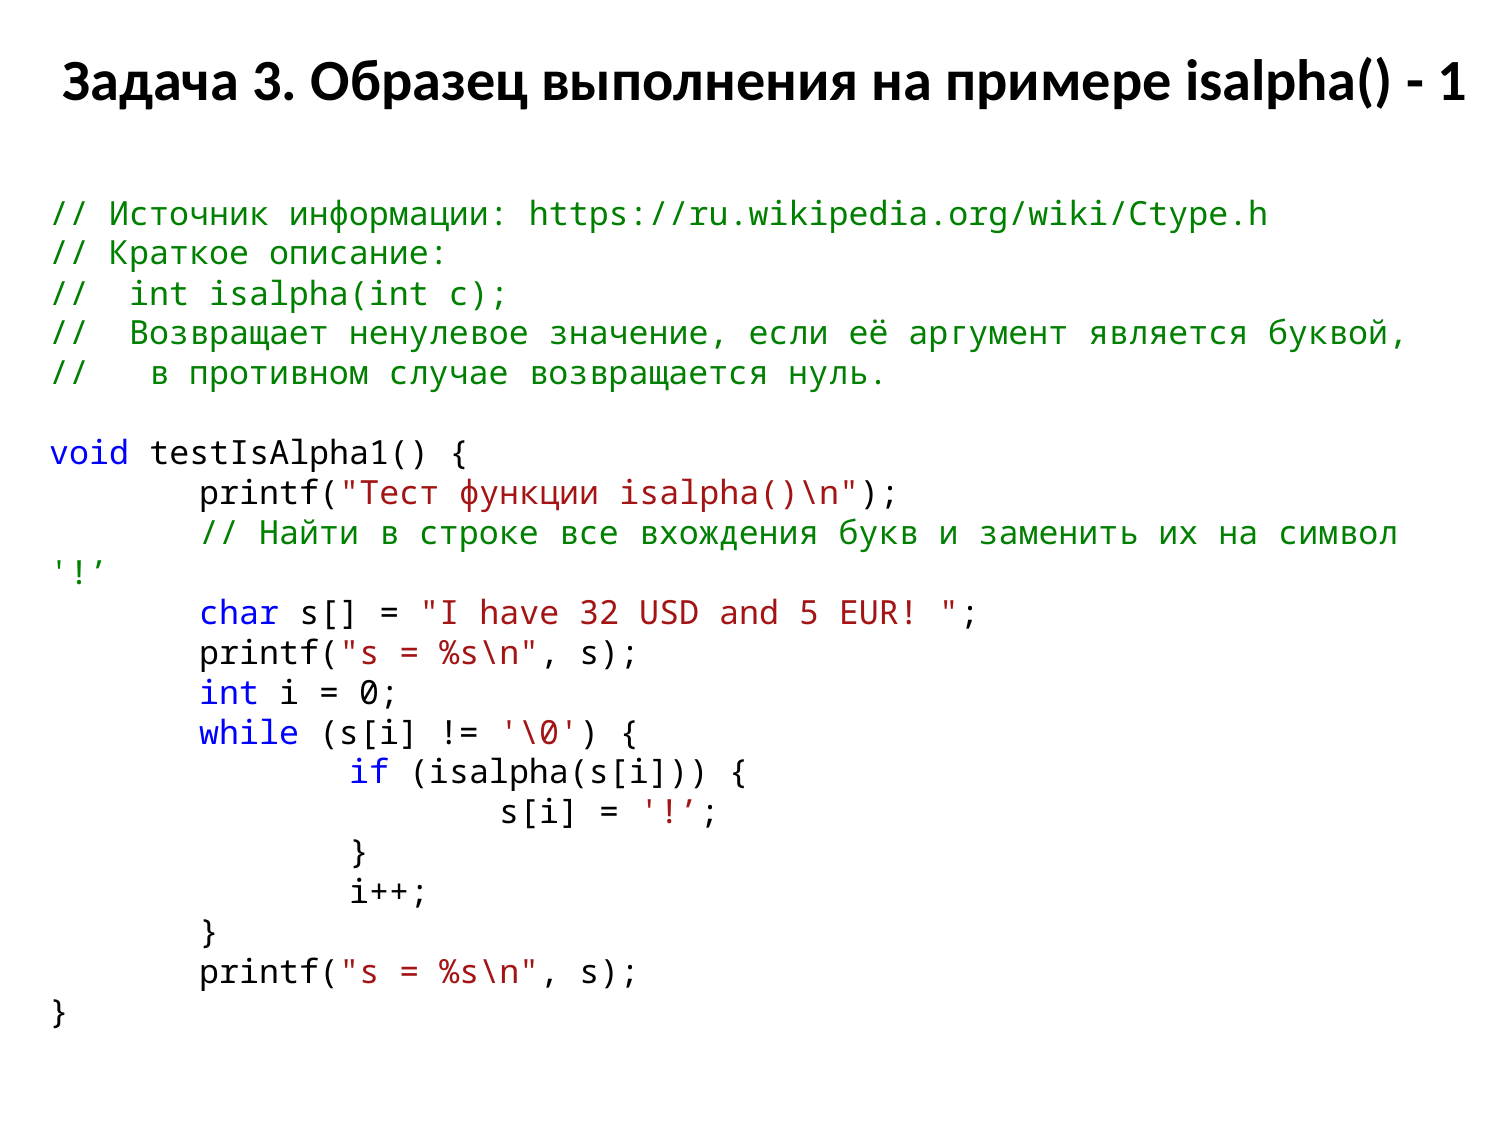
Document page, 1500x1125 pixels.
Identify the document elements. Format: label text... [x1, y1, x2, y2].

title Задача 3. Образец выполнения на примере isalpha() - 1 [29, 19, 1500, 135]
text_box // Источник информации: https://ru.wikipedia.org/wiki/Ctype.h // Краткое описание: // int isalpha(int c); // Возвращает ненулевое значение, если её аргумент является буквой, // в противном случае возвращается нуль. void testIsAlpha1() { printf("Тест функции isalpha()\n"); // Найти в строке все вхождения букв и заменить их на символ '!’ char s[] = "I have 32 USD and 5 EUR! "; printf("s = %s\n", s); int i = 0; while (s[i] != '\0') { if (isalpha(s[i])) { s[i] = '!’; } i++; } printf("s = %s\n", s); } [34, 184, 1429, 1038]
